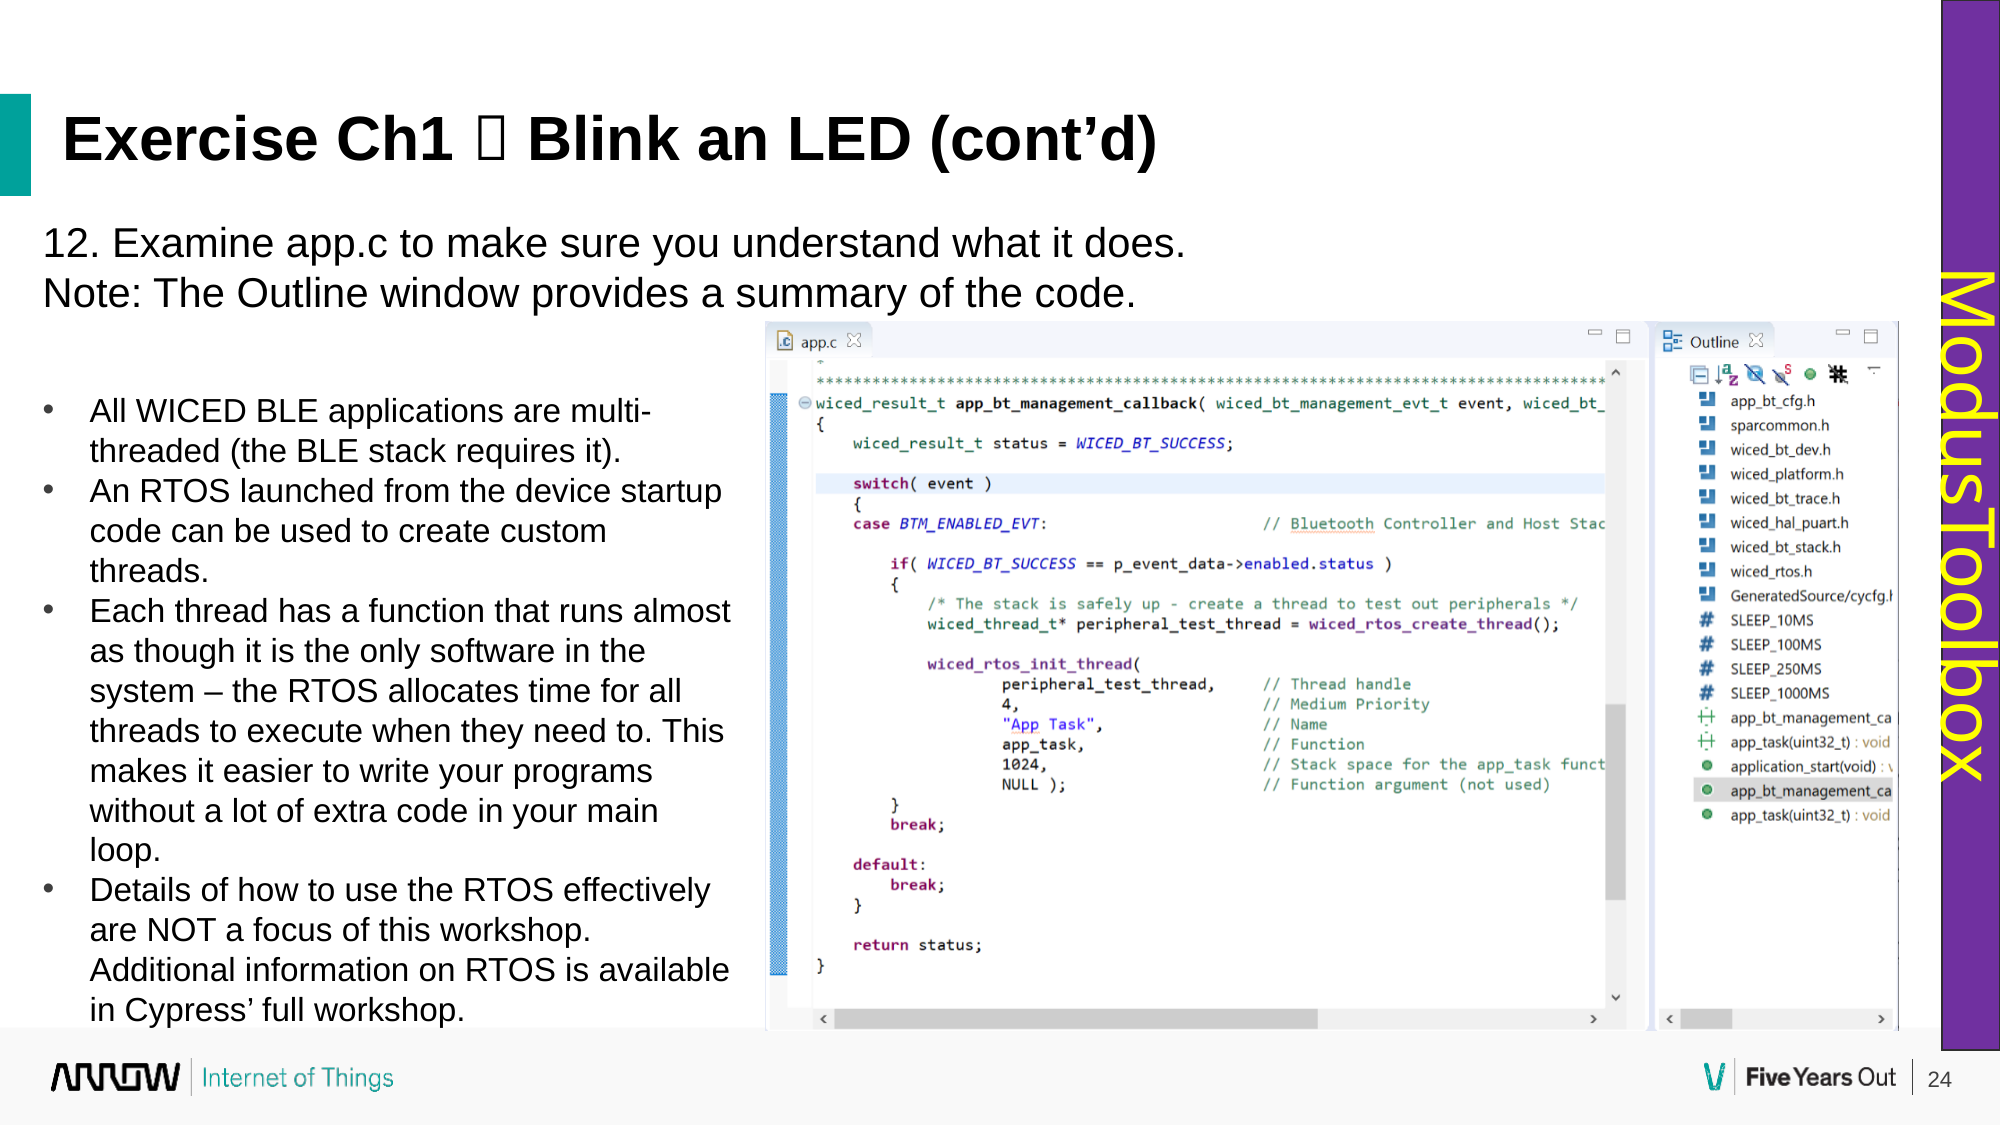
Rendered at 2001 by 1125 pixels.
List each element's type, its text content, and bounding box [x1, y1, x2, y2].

text_box All WICED BLE applications are multi-threaded (the BLE stack requires it). An RTOS launched from the device startup code can be used to create custom threads. Each thread has a function that runs almost as though it is the only software in the system – the RTOS allocates time for all threads to execute when they need to. This makes it easier to write your programs without a lot of extra code in your main loop. Details of how to use the RTOS effectively are NOT a focus of this workshop. Additional information on RTOS is available in Cypress’ full workshop. [27, 382, 750, 1036]
text_box 12. Examine app.c to make sure you understand what it does. Note: The Outline window provides a summary of the code. [27, 207, 1849, 323]
picture [765, 321, 1900, 1031]
picture [51, 1058, 393, 1096]
list Exercise Ch1  Blink an LED (cont’d) [47, 99, 1911, 192]
picture [1704, 1058, 1896, 1095]
text_box ModusToolbox [1941, 0, 2000, 1051]
